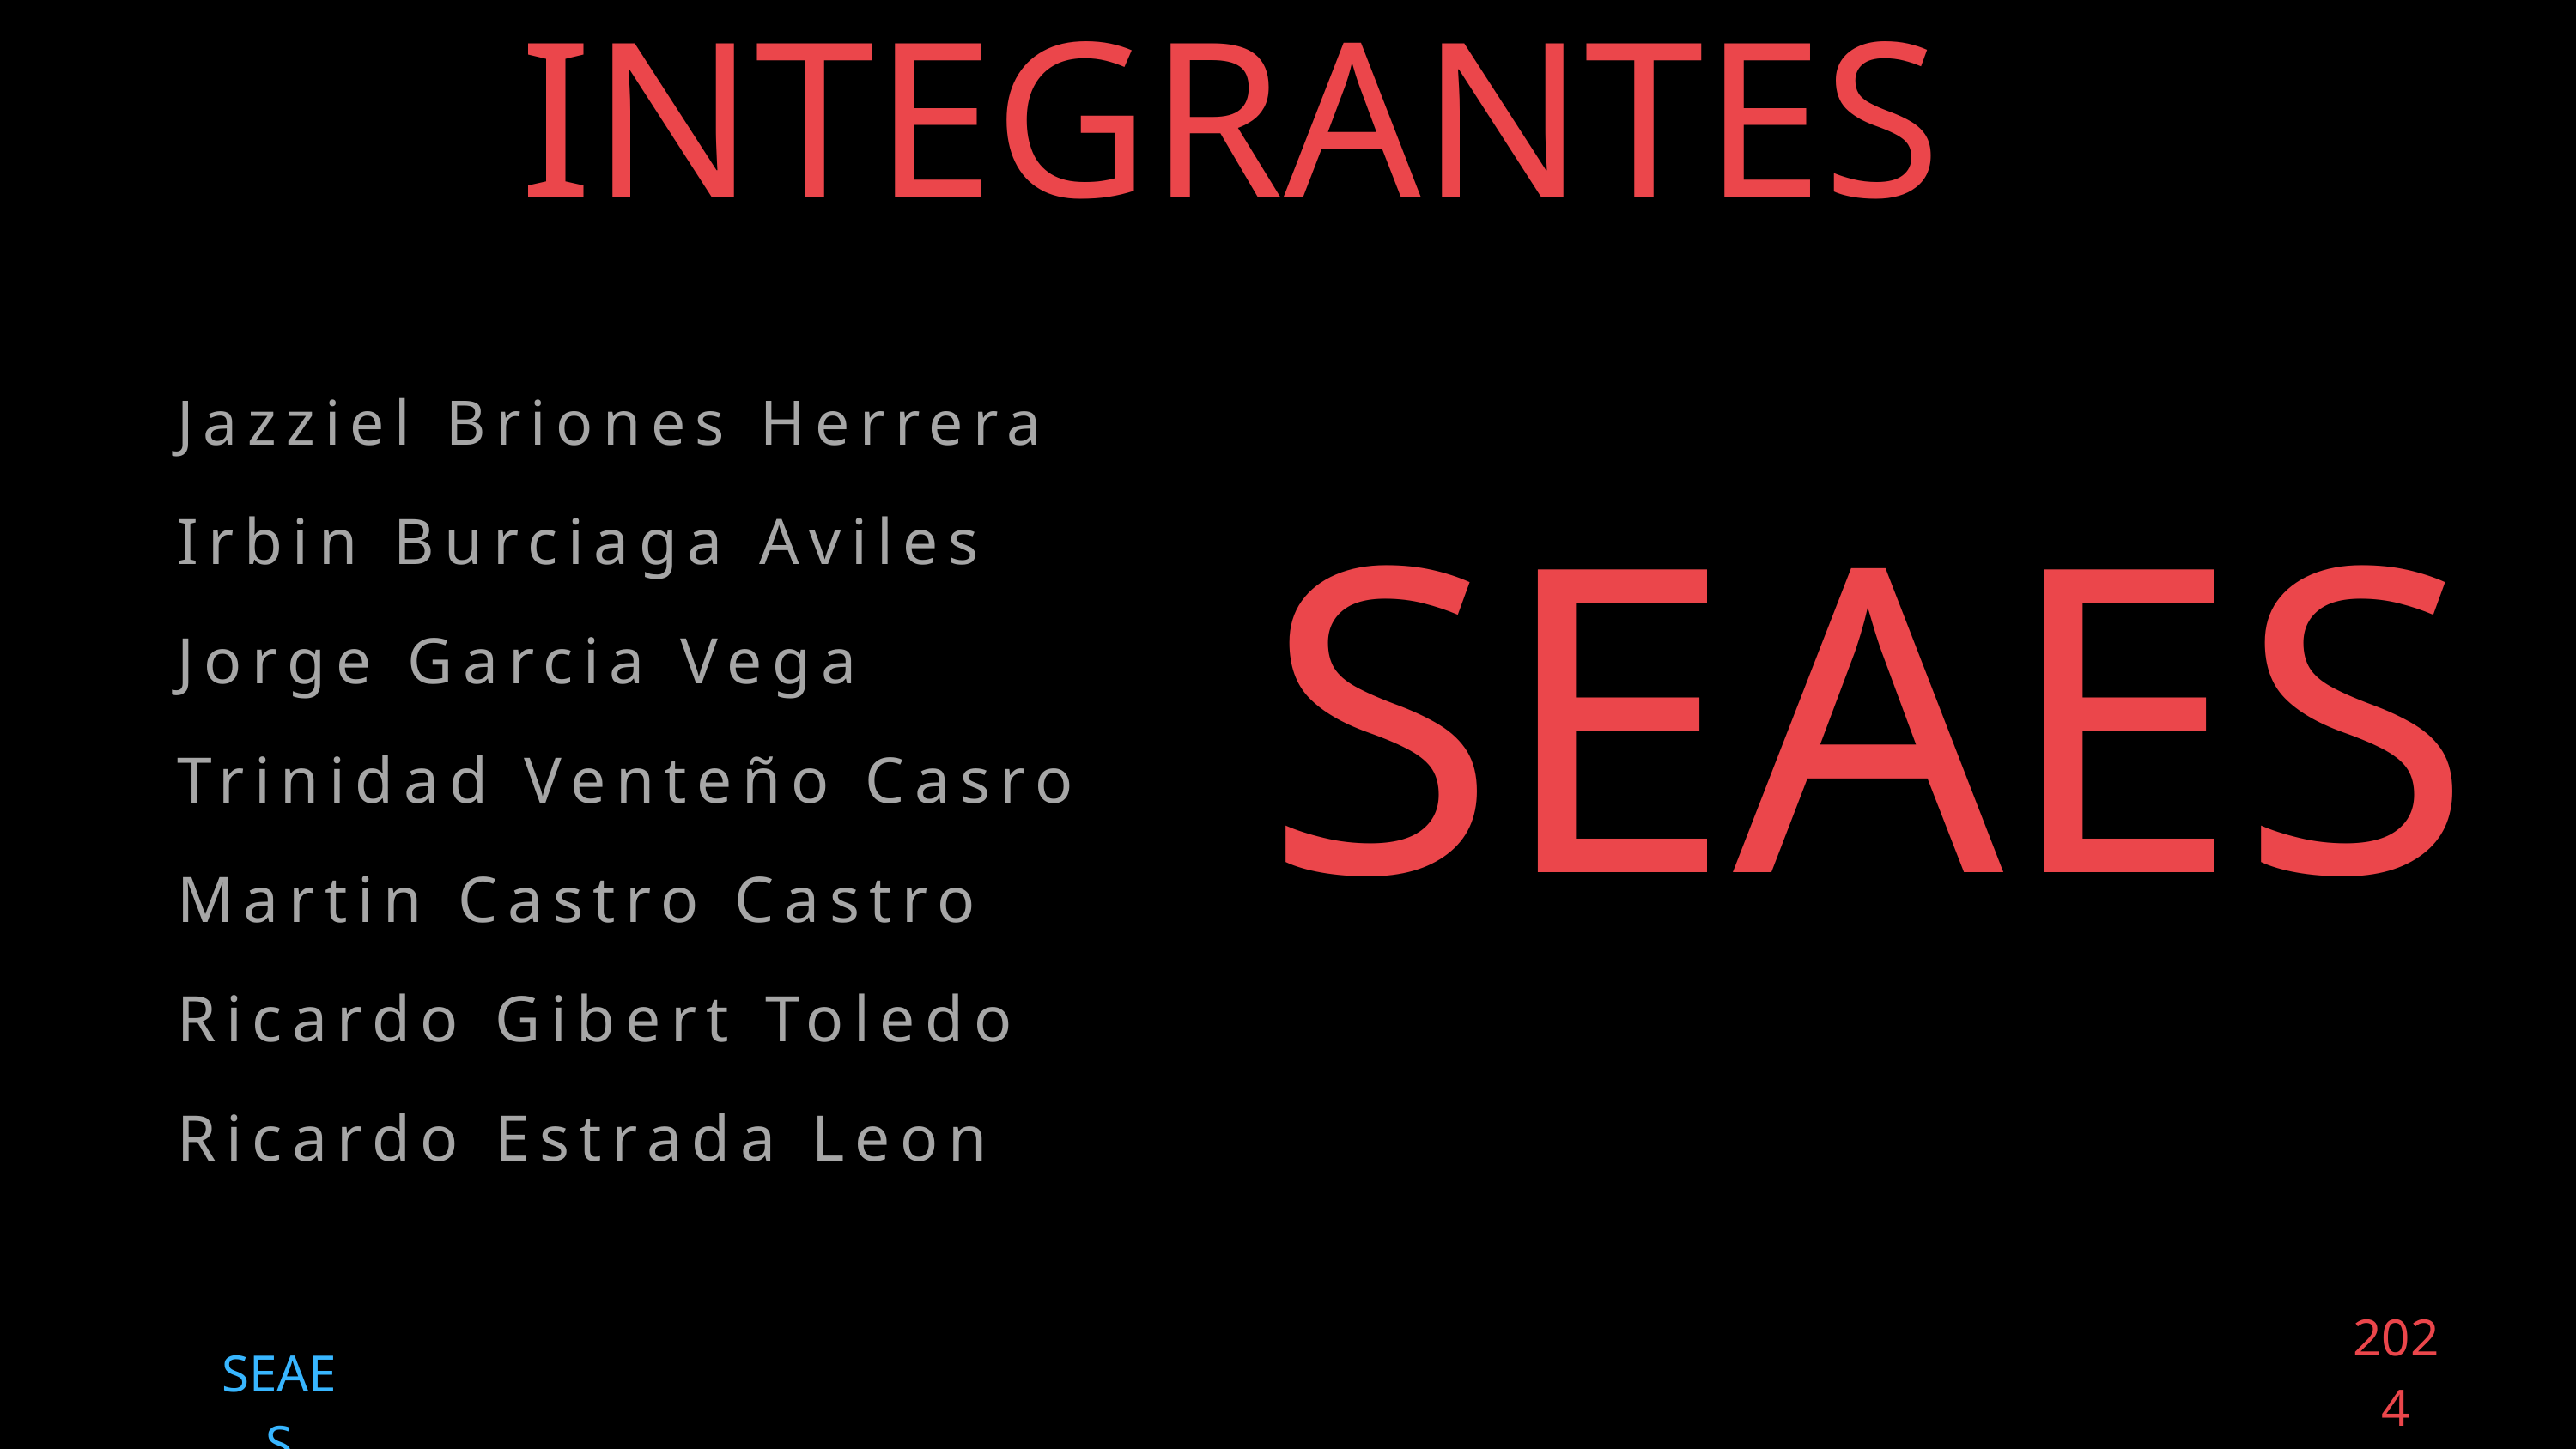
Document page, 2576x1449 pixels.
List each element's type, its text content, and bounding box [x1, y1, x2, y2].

text_box 2024 [2339, 1295, 2453, 1436]
text_box SEAES [208, 1331, 351, 1449]
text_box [174, 144, 1558, 1154]
text_box SEAES [1561, 532, 2576, 957]
text_box INTEGRANTES [0, 46, 2518, 240]
